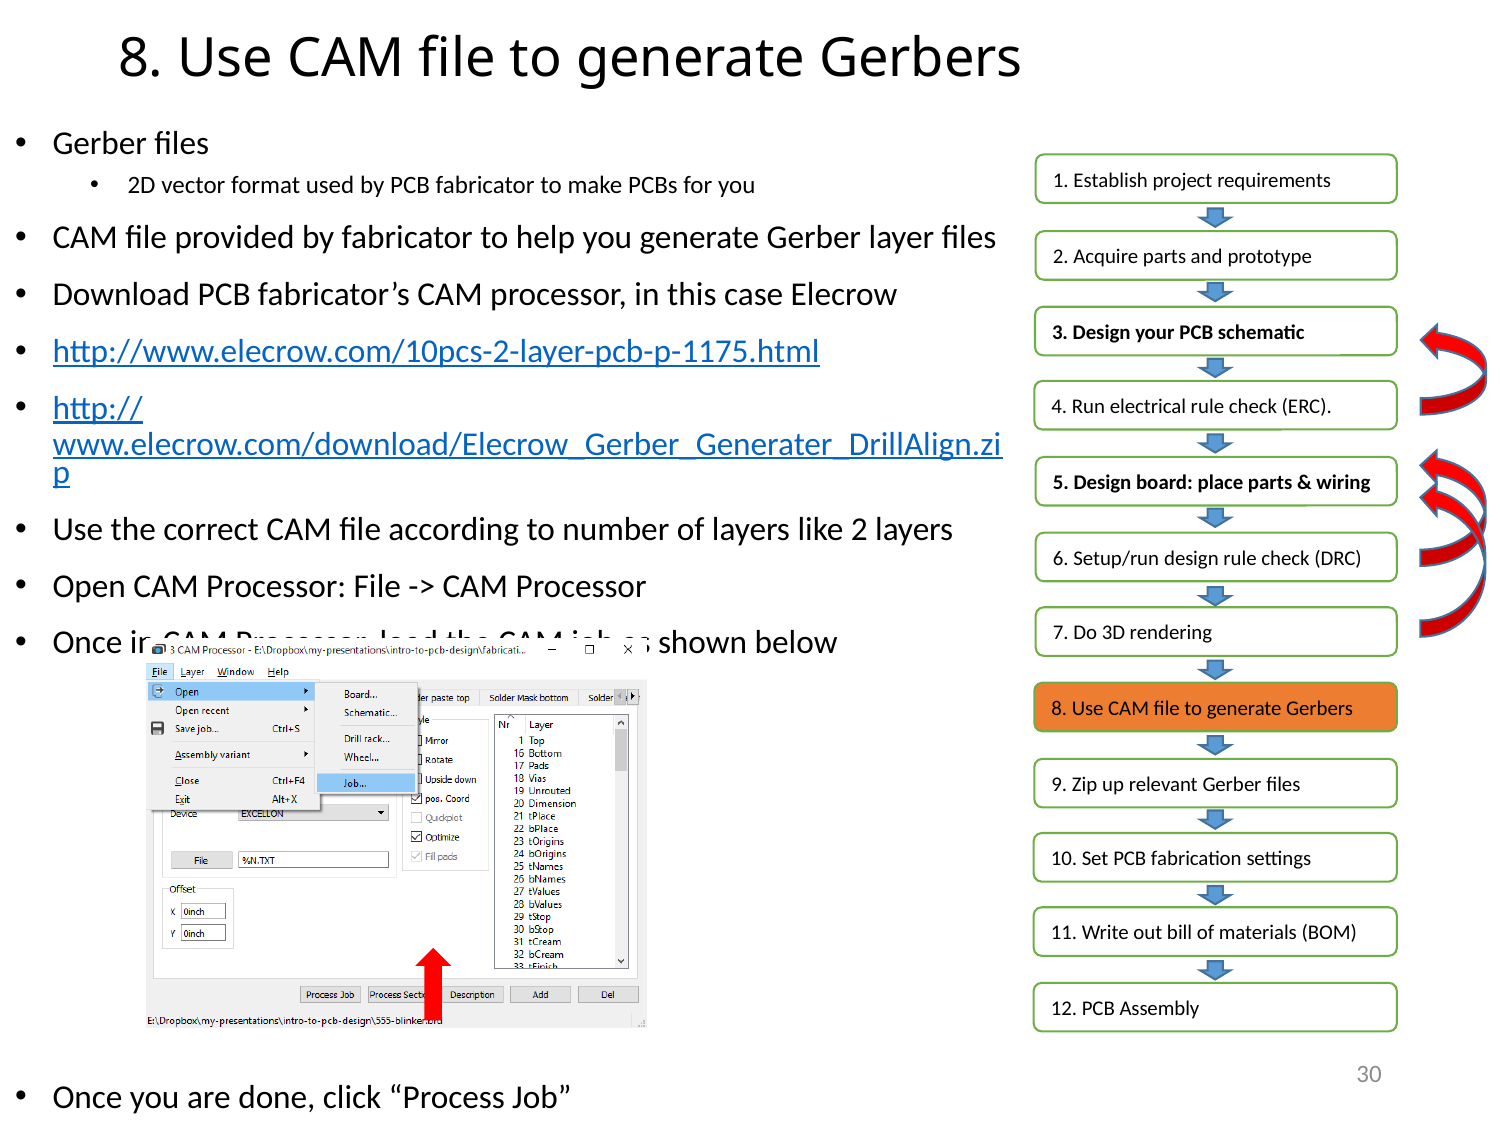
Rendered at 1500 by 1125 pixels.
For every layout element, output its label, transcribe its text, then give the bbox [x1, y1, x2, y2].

text_box 7. Do 3D rendering [1034, 606, 1398, 657]
text_box 1. Establish project requirements [1034, 153, 1398, 205]
text_box 6. Setup/run design rule check (DRC) [1034, 531, 1398, 583]
text_box [1196, 207, 1235, 228]
text_box [1196, 281, 1235, 303]
text_box [1196, 884, 1235, 906]
text_box 12. PCB Assembly [1034, 981, 1398, 1033]
text_box 4. Run electrical rule check (ERC). [1034, 379, 1398, 431]
text_box [1196, 735, 1235, 756]
text_box [1196, 507, 1235, 529]
picture [146, 638, 647, 1028]
text_box [1418, 480, 1487, 638]
text_box 11. Write out bill of materials (BOM) [1034, 906, 1398, 957]
text_box [1196, 960, 1235, 981]
text_box [1196, 809, 1235, 830]
list Gerber files 2D vector format used by PCB fabricator to make PCBs for you CAM file provided by fabricator to help you generate Gerber layer files Download PCB fabricator’s CAM processor, in this case Elecrow http://www.elecrow.com/10pcs-2-layer-pcb-p-1175.html http://www.elecrow.com/download/Elecrow_Gerber_Generater_DrillAlign.zip Use the correct CAM file according to number of layers like 2 layers Open CAM Processor: File -> CAM Processor Once in CAM Processor, load the CAM job as shown below Once you are done, click “Process Job” [0, 118, 1034, 1125]
text_box 10. Set PCB fabrication settings [1034, 831, 1398, 883]
text_box 9. Zip up relevant Gerber files [1034, 757, 1398, 809]
text_box 5. Design board: place parts & wiring [1034, 455, 1398, 507]
text_box 8. Use CAM file to generate Gerbers [1034, 681, 1398, 733]
text_box [1196, 586, 1235, 607]
text_box [1419, 322, 1488, 416]
text_box 2. Acquire parts and prototype [1034, 230, 1398, 281]
text_box [1196, 433, 1235, 454]
text_box 3. Design your PCB schematic [1034, 305, 1398, 357]
slide_number 30 [1059, 1042, 1397, 1103]
text_box [1419, 532, 1478, 567]
title 8. Use CAM file to generate Gerbers [103, 21, 1397, 97]
text_box [1418, 448, 1487, 534]
text_box [1196, 659, 1235, 681]
text_box [1196, 357, 1235, 379]
